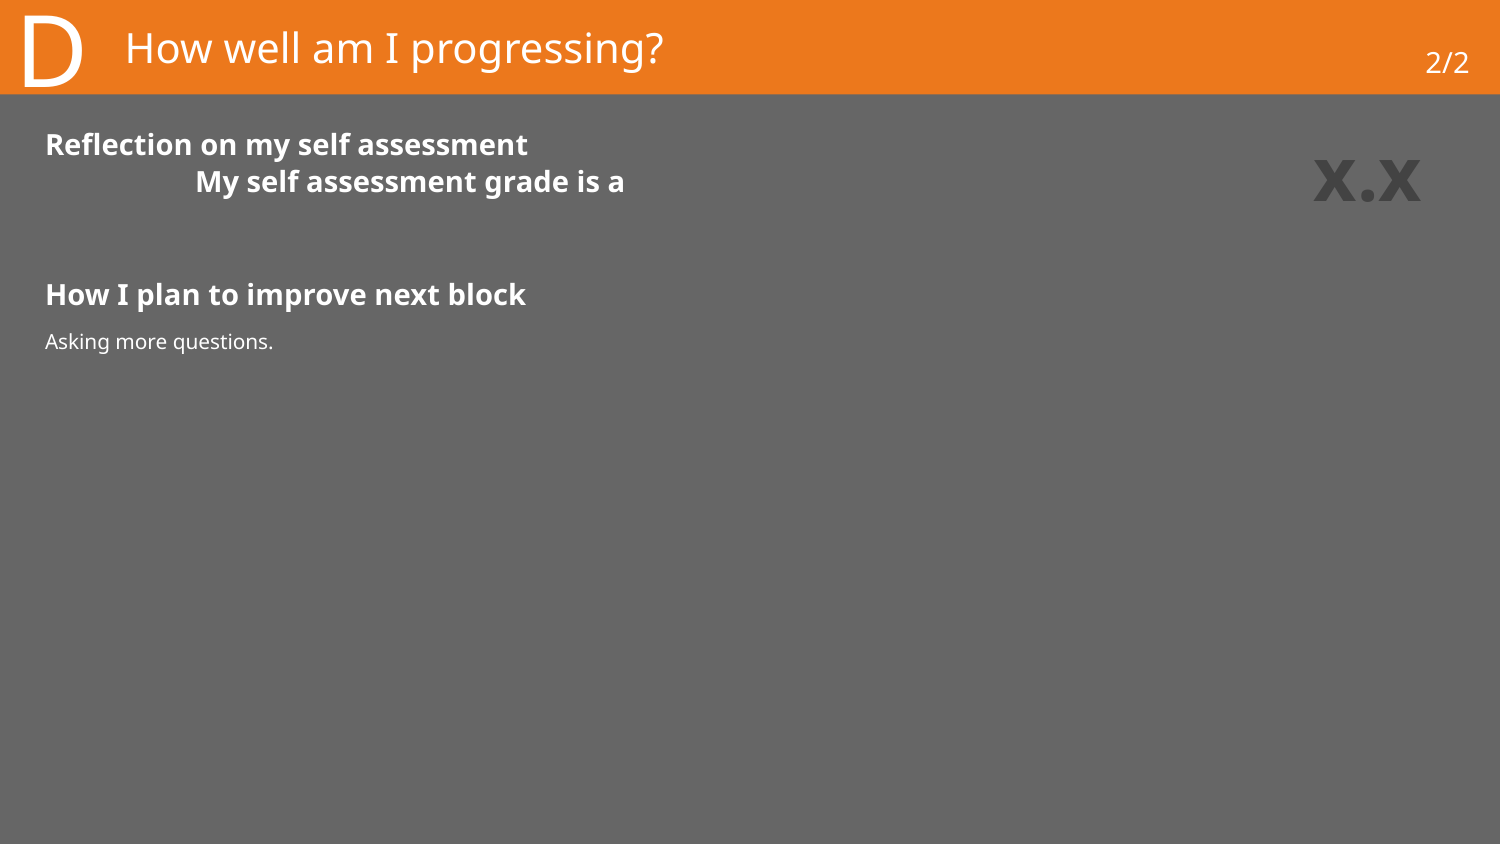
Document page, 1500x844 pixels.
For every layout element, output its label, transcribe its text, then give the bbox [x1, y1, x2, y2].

text_box x.x [1298, 110, 1449, 216]
list How I plan to improve next block Asking more questions. [30, 175, 990, 815]
title D [0, 0, 95, 94]
title 2/2 [1159, 0, 1485, 94]
title How well am I progressing? [109, 0, 1010, 94]
subtitle Reflection on my self assessment My self assessment grade is a [30, 110, 1298, 176]
